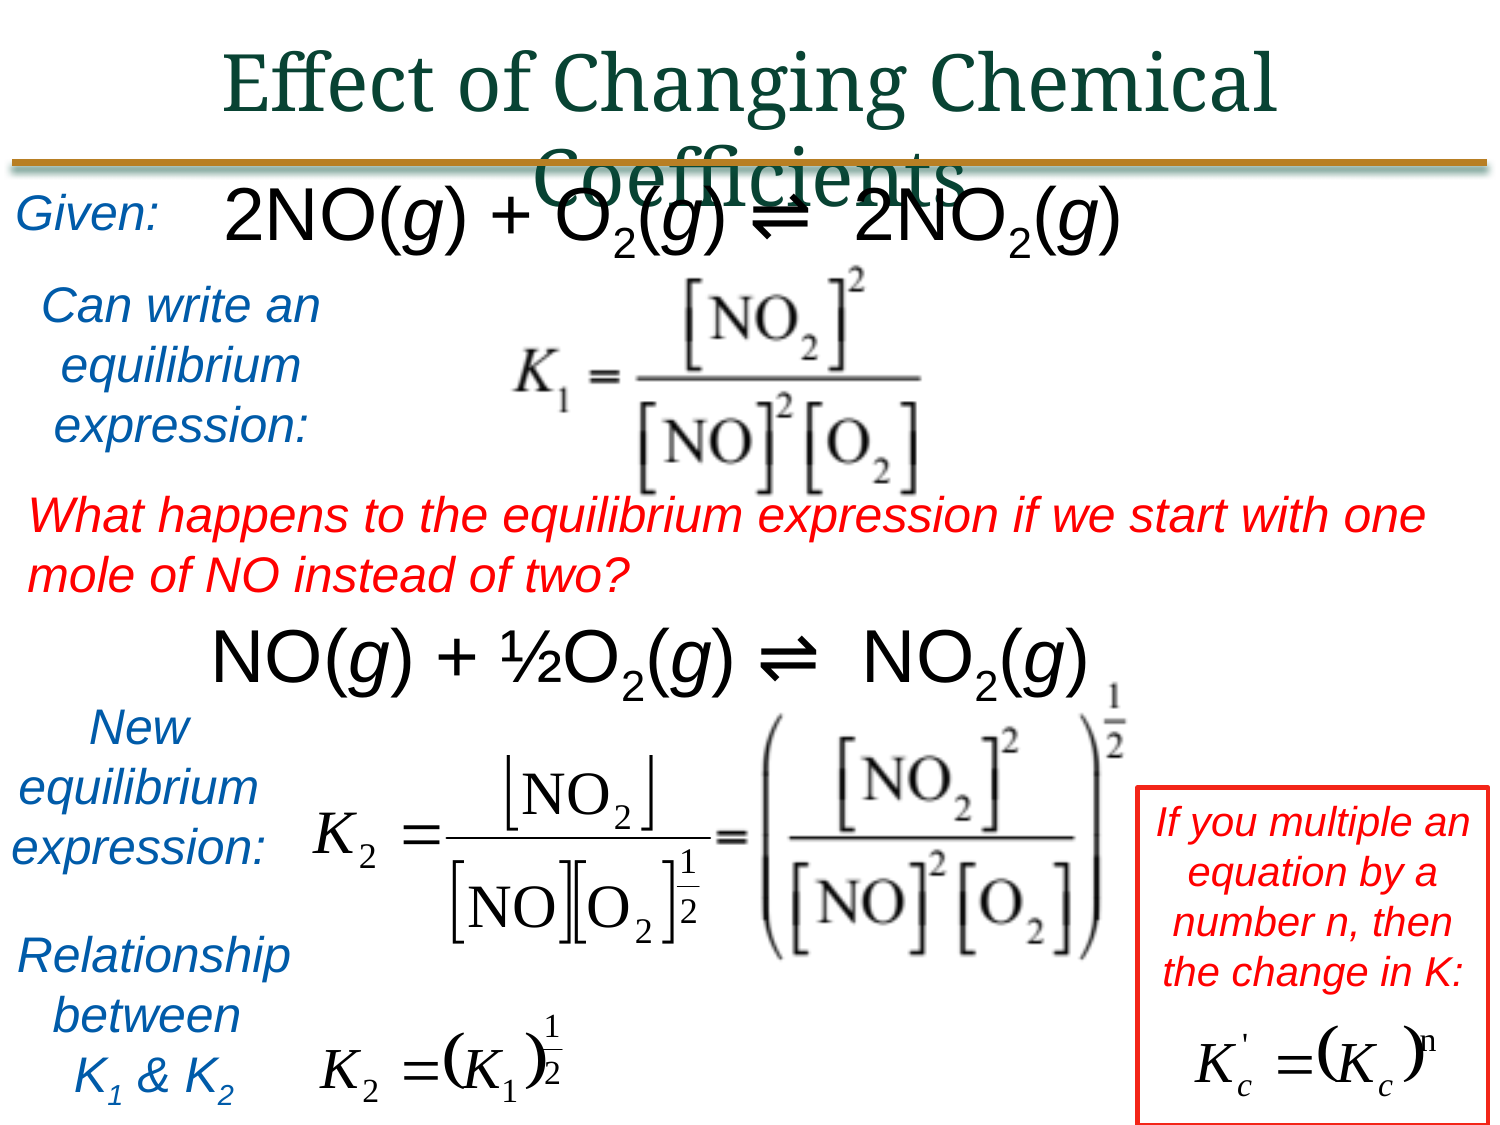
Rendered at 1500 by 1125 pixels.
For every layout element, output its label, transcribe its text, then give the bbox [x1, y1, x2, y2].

text_box Given: [0, 173, 175, 248]
text_box Can write an equilibrium expression: [0, 265, 375, 461]
text_box Effect of Changing Chemical Coefficients [0, 24, 1500, 175]
text_box What happens to the equilibrium expression if we start with one mole of NO instead of two? [12, 474, 1500, 610]
text_box Relationship between K1 & K2 [0, 915, 313, 1119]
text_box 2NO(g) + O2(g) ⇌ 2NO2(g) [208, 157, 1139, 161]
text_box 2NO(g) + O2(g) ⇌ 2NO2(g) [208, 171, 1139, 275]
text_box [712, 667, 1129, 963]
text_box [1137, 787, 1489, 1125]
text_box NO(g) + ½O2(g) ⇌ NO2(g) [195, 610, 1106, 718]
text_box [506, 253, 926, 501]
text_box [1184, 1014, 1451, 1112]
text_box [309, 1001, 576, 1113]
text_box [301, 755, 707, 957]
text_box New equilibrium expression: [0, 687, 300, 883]
